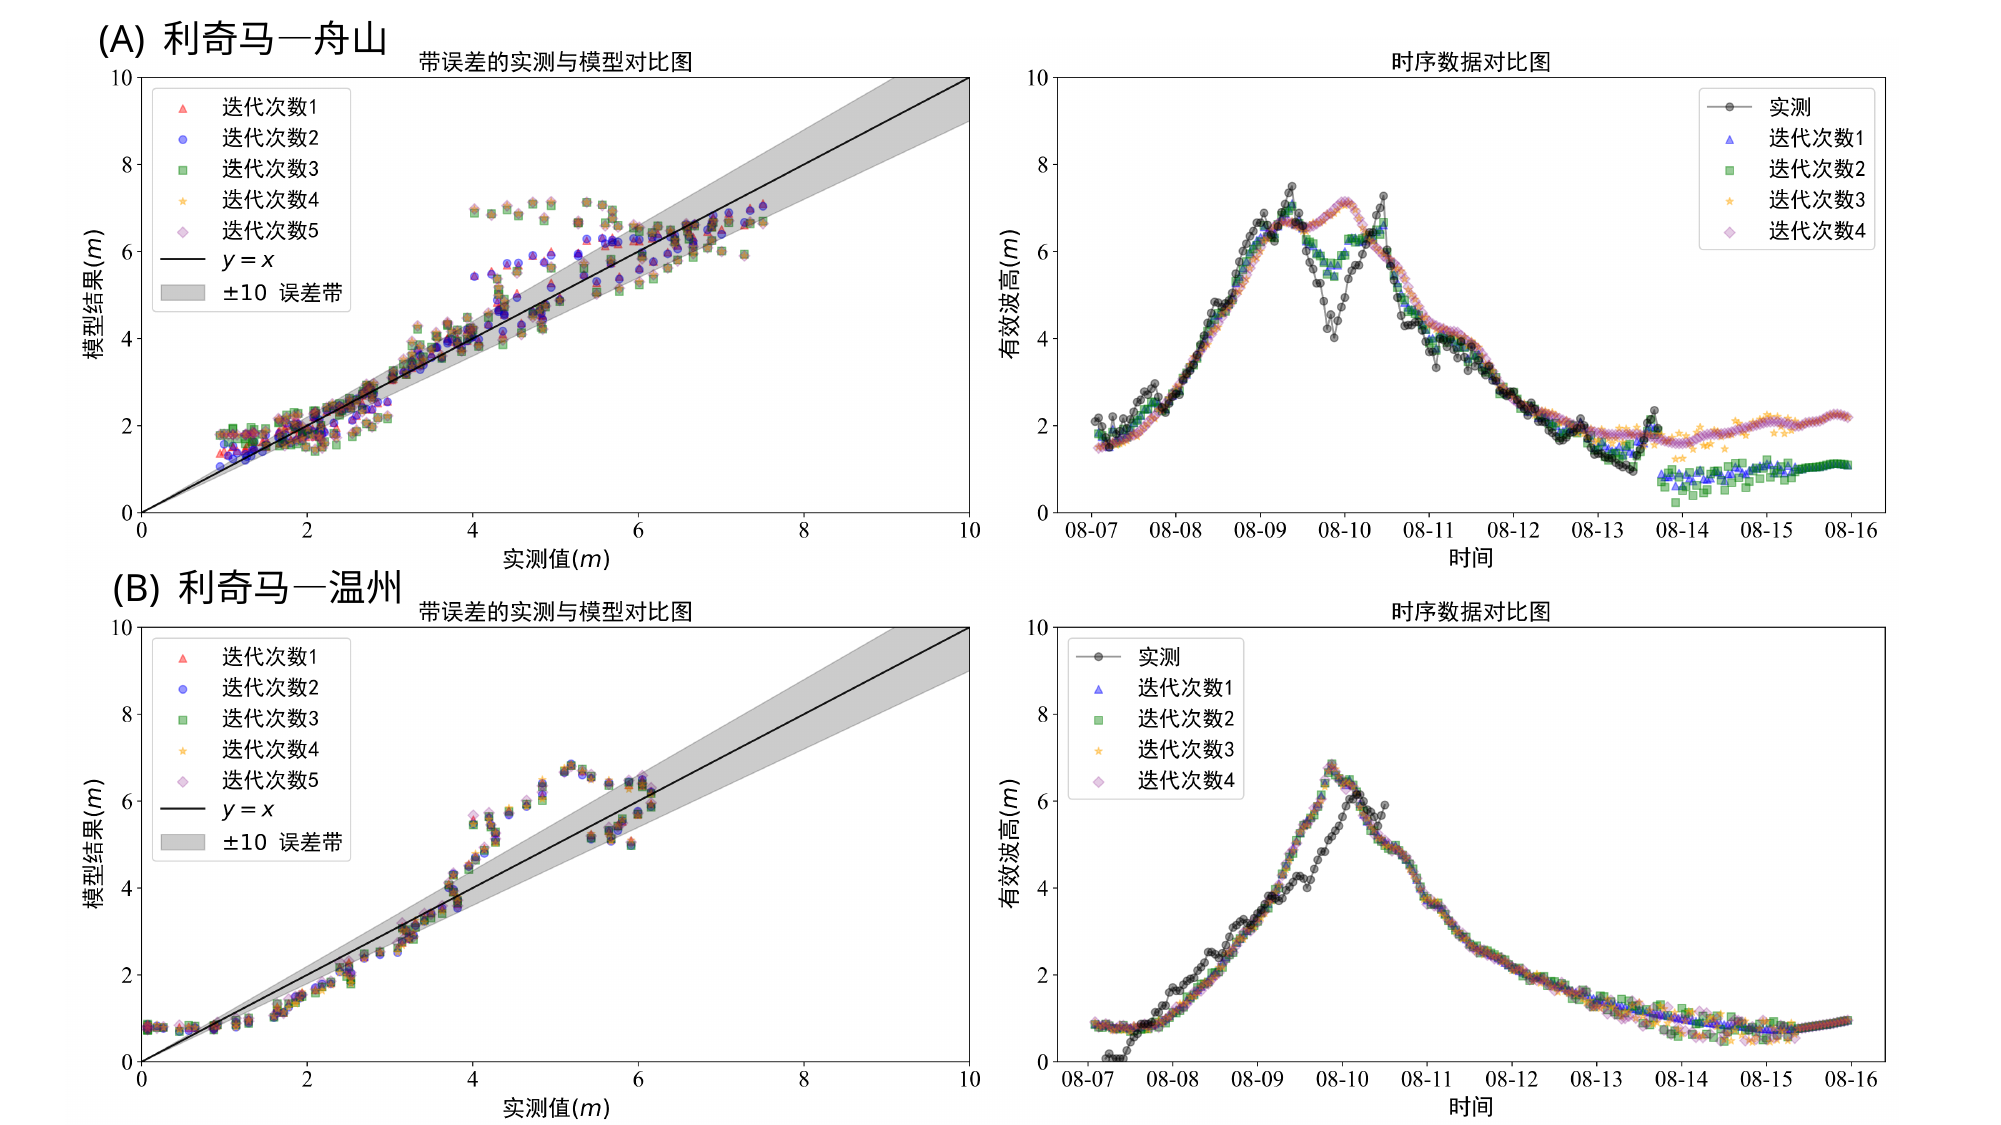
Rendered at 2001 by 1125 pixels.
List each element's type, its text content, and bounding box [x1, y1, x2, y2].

text_box (A) 利奇马—舟山 [83, 7, 404, 37]
picture [65, 37, 1899, 1125]
